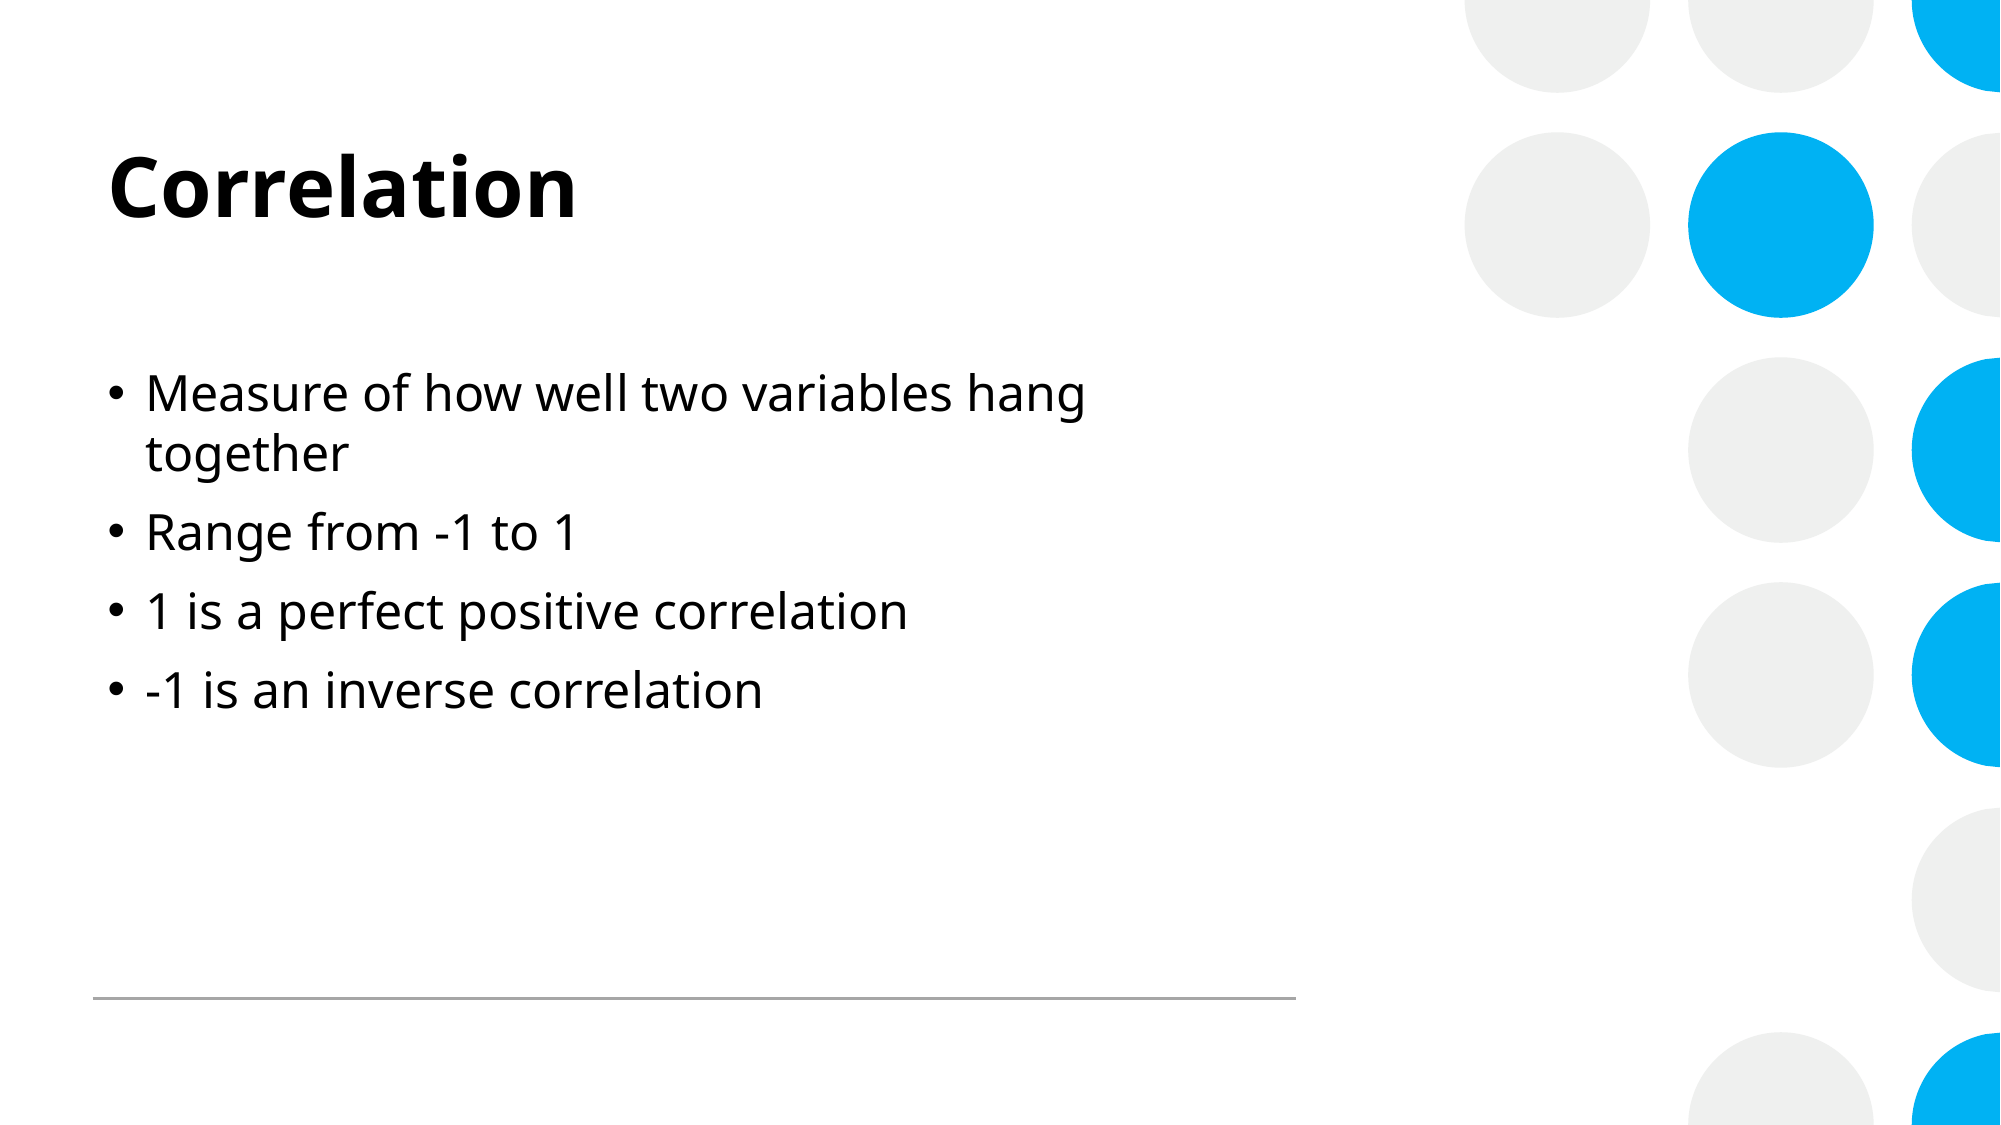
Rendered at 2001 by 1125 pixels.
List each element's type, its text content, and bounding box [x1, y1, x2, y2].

list Measure of how well two variables hang together Range from -1 to 1 1 is a perfect positive correlation -1 is an inverse correlation [92, 354, 1297, 946]
title Correlation [92, 126, 1297, 335]
